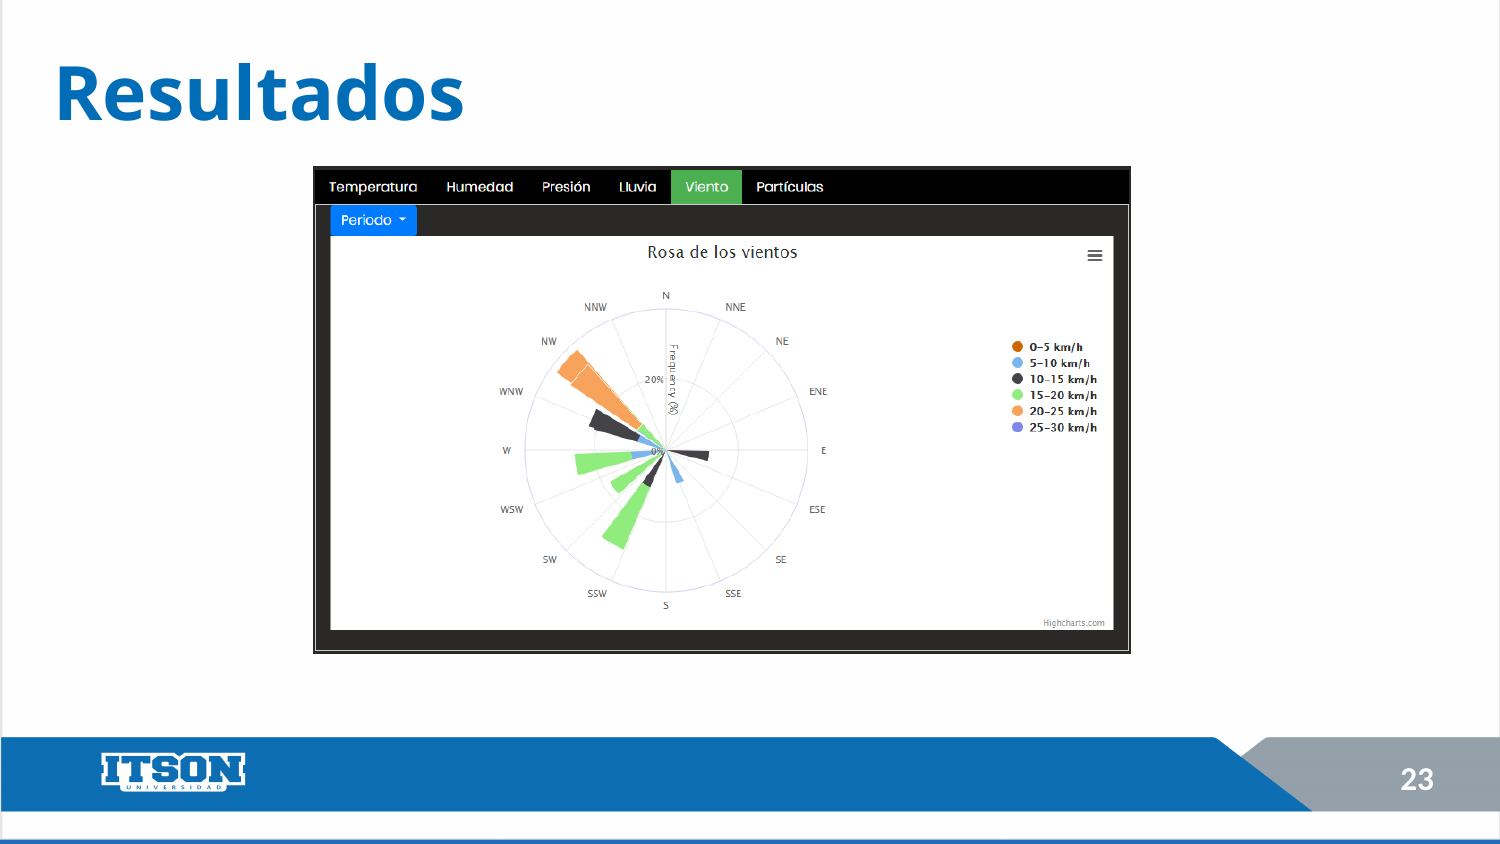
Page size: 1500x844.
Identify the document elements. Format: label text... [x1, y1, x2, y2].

slide_number 23 [1111, 754, 1449, 800]
title Resultados [38, 25, 1449, 167]
picture [0, 0, 1500, 844]
